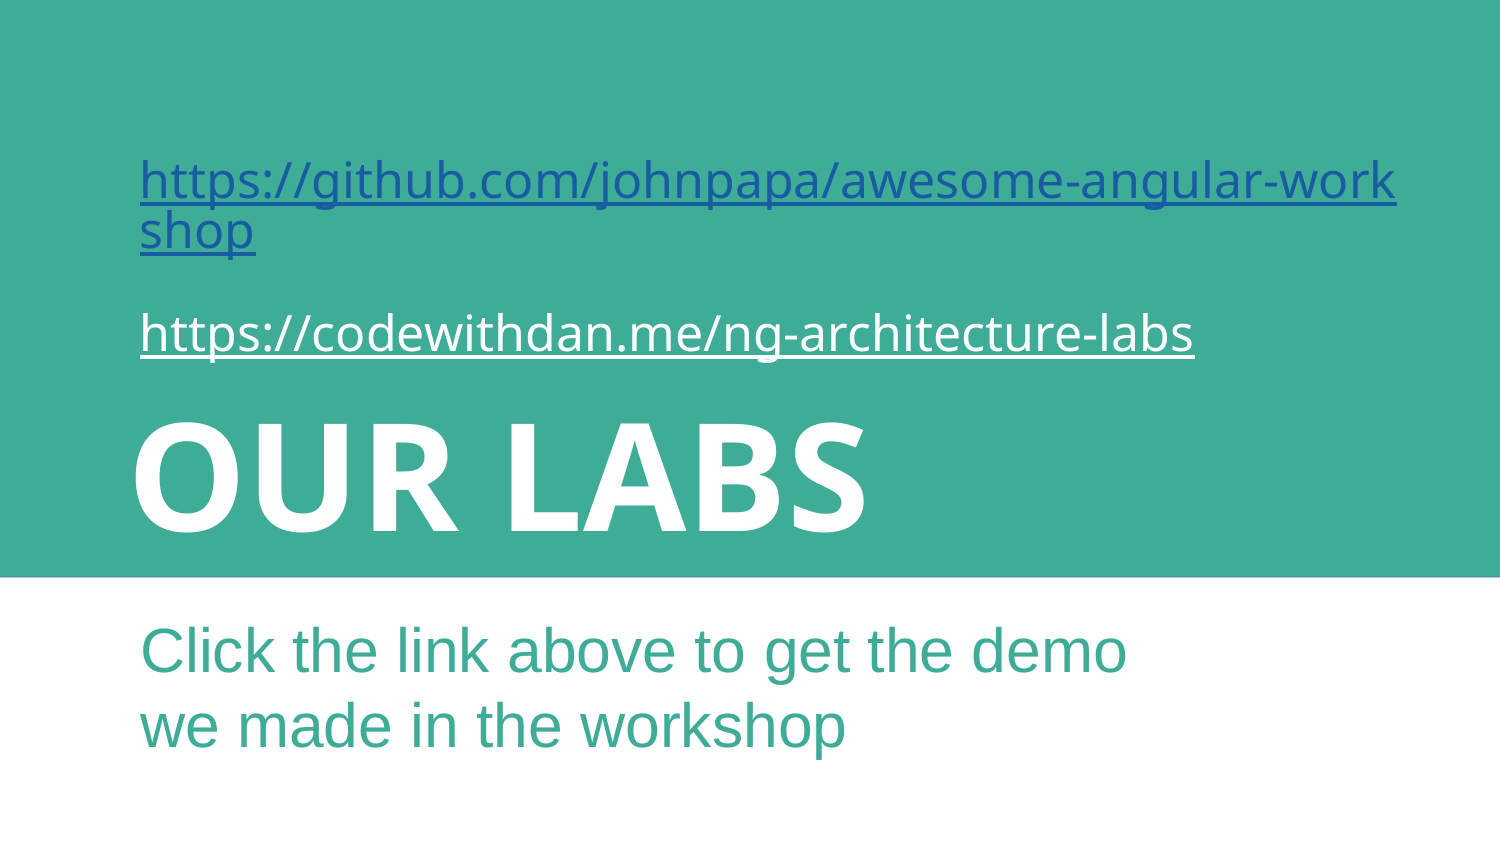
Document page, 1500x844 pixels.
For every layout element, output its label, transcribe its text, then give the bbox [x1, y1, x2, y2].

subtitle Click the link above to get the demo we made in the workshop [124, 594, 1214, 722]
text_box [0, 0, 1500, 577]
title OUR LABS [112, 306, 1388, 577]
text_box https://github.com/johnpapa/awesome-angular-workshop https://codewithdan.me/ng-architecture-labs [124, 145, 1415, 323]
